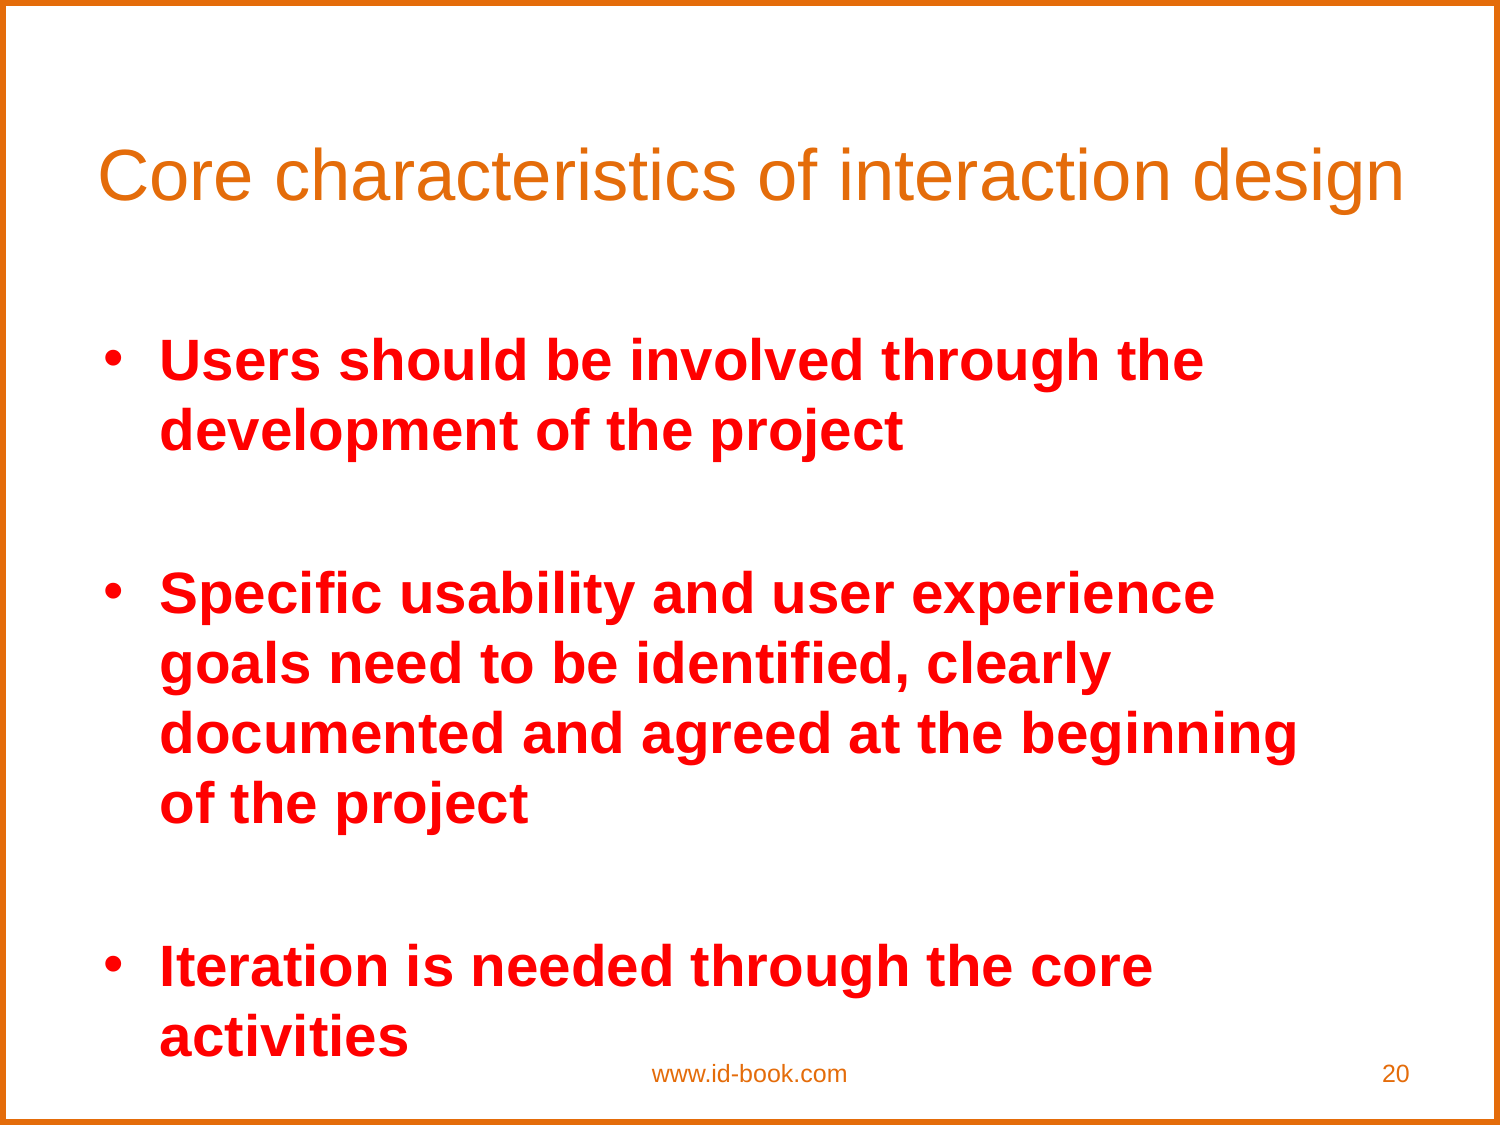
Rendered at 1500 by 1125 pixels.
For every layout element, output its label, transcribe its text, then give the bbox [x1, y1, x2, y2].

footer www.id-book.com [512, 1042, 988, 1103]
title Core characteristics of interaction design [76, 78, 1427, 266]
slide_number 20 [1074, 1042, 1425, 1103]
list Users should be involved through the development of the project Specific usability and user experience goals need to be identified, clearly documented and agreed at the beginning of the project Iteration is needed through the core activities [88, 314, 1364, 990]
